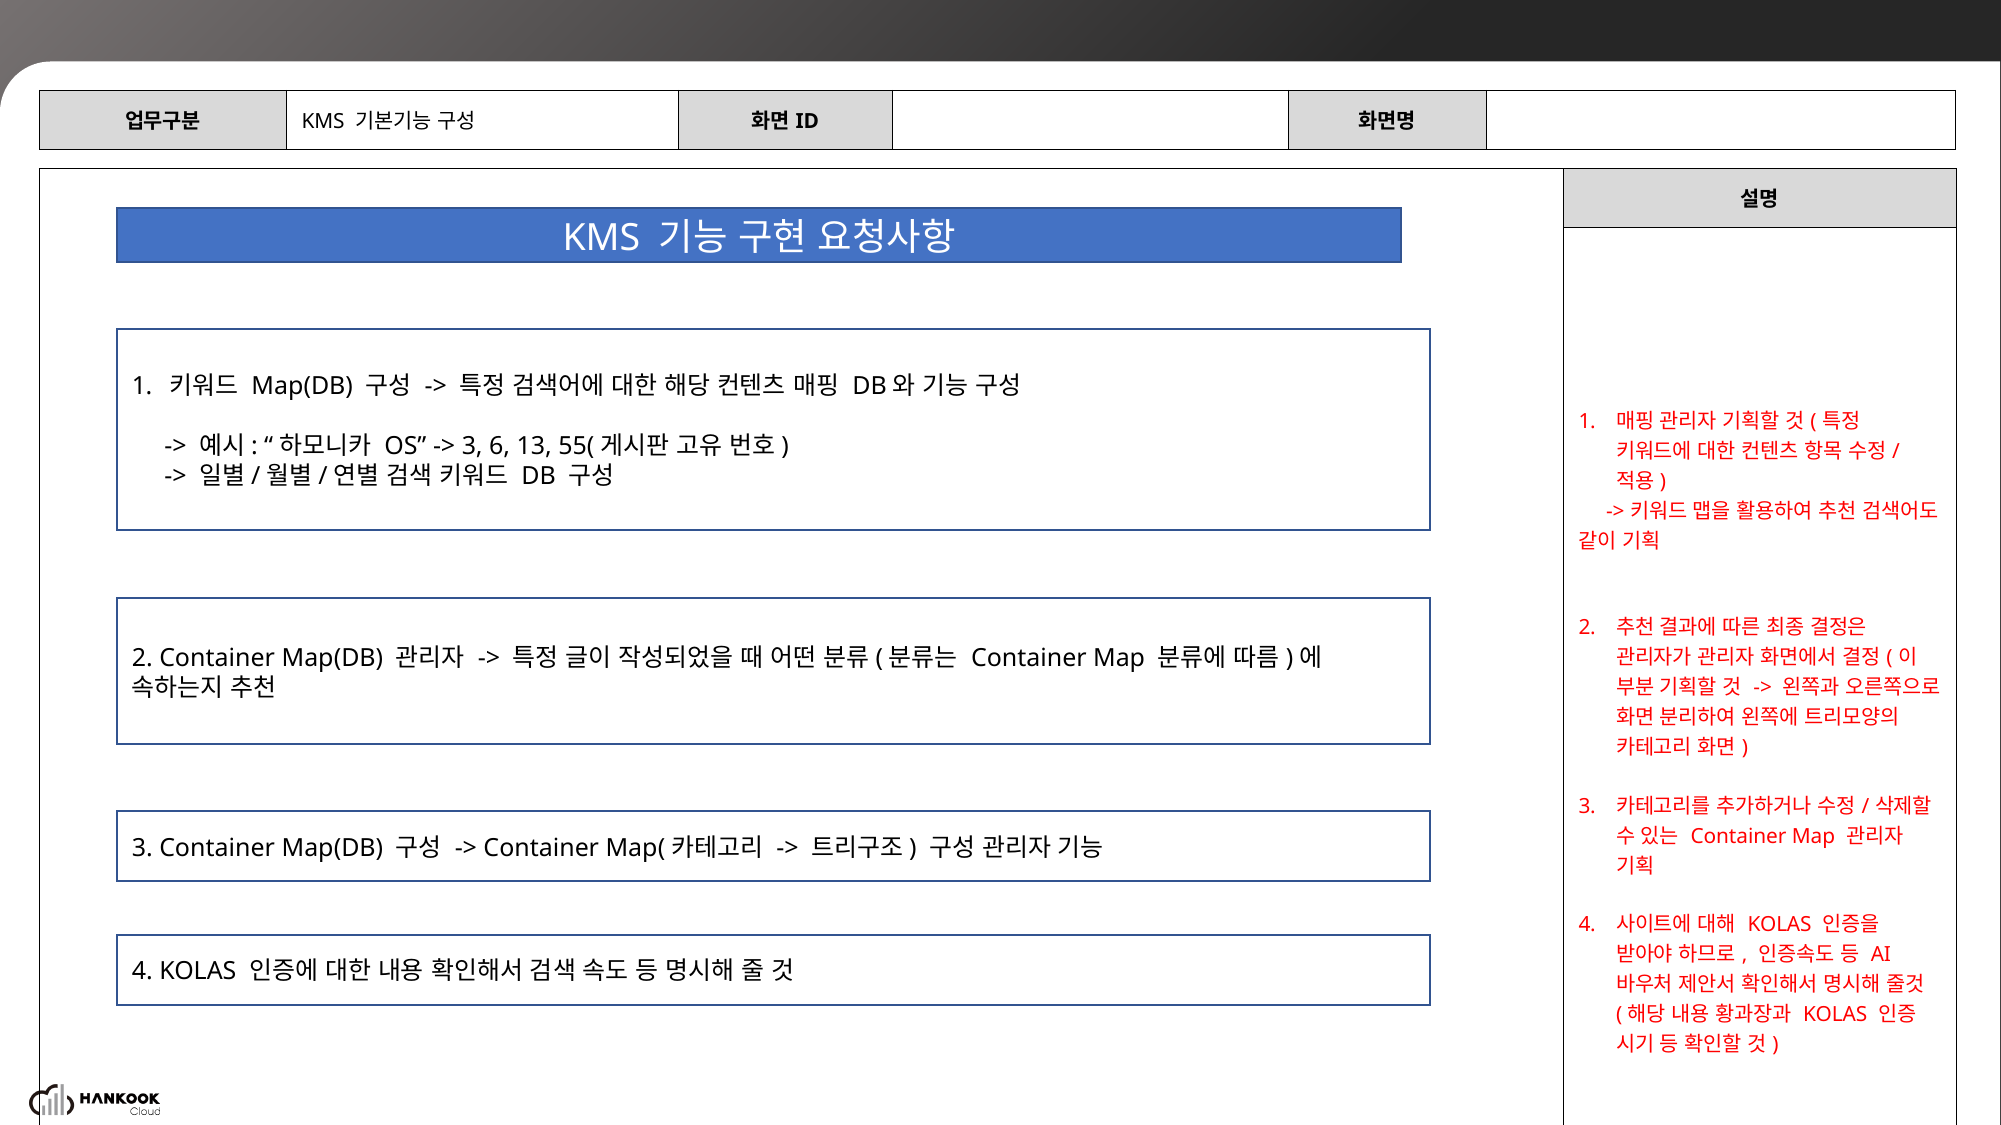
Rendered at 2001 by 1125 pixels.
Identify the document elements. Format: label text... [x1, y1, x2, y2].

table_header [1487, 91, 1955, 149]
table_header 업무구분 [40, 91, 286, 149]
table_header [40, 169, 1563, 1125]
picture [29, 1084, 39, 1116]
table_header 화면명 [1289, 91, 1486, 149]
table_header 화면ID [679, 91, 892, 149]
text_box 3. Container Map(DB) 구성 -> Container Map(카테고리 -> 트리구조) 구성 관리자 기능 [116, 810, 1431, 882]
table_cell 매핑 관리자 기획할 것(특정 키워드에 대한 컨텐츠 항목 수정/적용) ->키워드 맵을 활용하여 추천 검색어도 같이 기획 추천 결과에 따른 최종 결정은 관리자가 관리자 화면에서 결정(이 부분 기획할 것 -> 왼쪽과 오른쪽으로 화면 분리하여 왼쪽에 트리모양의 카테고리 화면) 카테고리를 추가하거나 수정/삭제할 수 있는 Container Map 관리자 기획 사이트에 대해 KOLAS 인증을 받아야 하므로, 인증속도 등 AI바우처 제안서 확인해서 명시해 줄것(해당 내용 황과장과 KOLAS 인증 시기 등 확인할 것) [1564, 228, 1956, 1125]
text_box 2. Container Map(DB) 관리자 -> 특정 글이 작성되었을 때 어떤 분류(분류는 Container Map 분류에 따름)에 속하는지 추천 [116, 597, 1431, 745]
text_box 키워드 Map(DB) 구성 -> 특정 검색어에 대한 해당 컨텐츠 매핑 DB와 기능 구성 -> 예시: “하모니카 OS” -> 3, 6, 13, 55(게시판 고유 번호) -> 일별/월별/연별 검색 키워드 DB 구성 [116, 328, 1431, 531]
text_box 4. KOLAS 인증에 대한 내용 확인해서 검색 속도 등 명시해 줄 것 [116, 934, 1431, 1006]
text_box KMS 기능 구현 요청사항 [116, 207, 1402, 263]
table_header KMS 기본기능 구성 [287, 91, 678, 149]
table_header 설명 [1564, 169, 1956, 227]
table_header [893, 91, 1288, 149]
